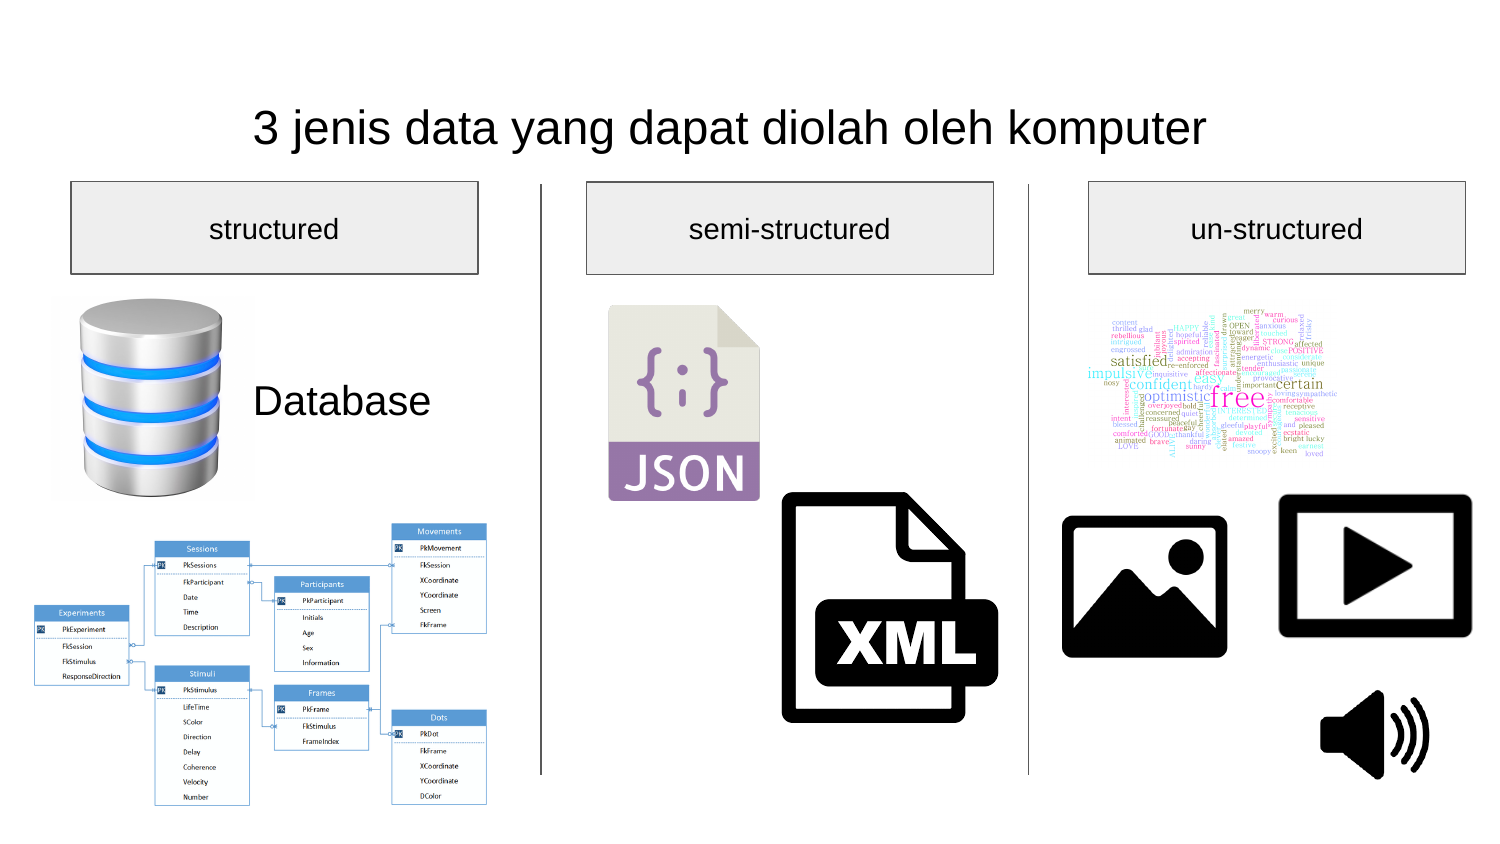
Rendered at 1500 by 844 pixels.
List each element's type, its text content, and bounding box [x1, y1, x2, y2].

text_box un-structured [1088, 181, 1466, 275]
text_box structured [70, 181, 478, 275]
list Database [259, 351, 524, 416]
picture [1088, 299, 1491, 819]
text_box semi-structured [586, 181, 994, 275]
picture [33, 522, 487, 807]
picture [586, 304, 999, 723]
picture [1050, 492, 1239, 681]
picture [50, 296, 255, 501]
title 3 jenis data yang dapat diolah oleh komputer [0, 27, 1491, 170]
